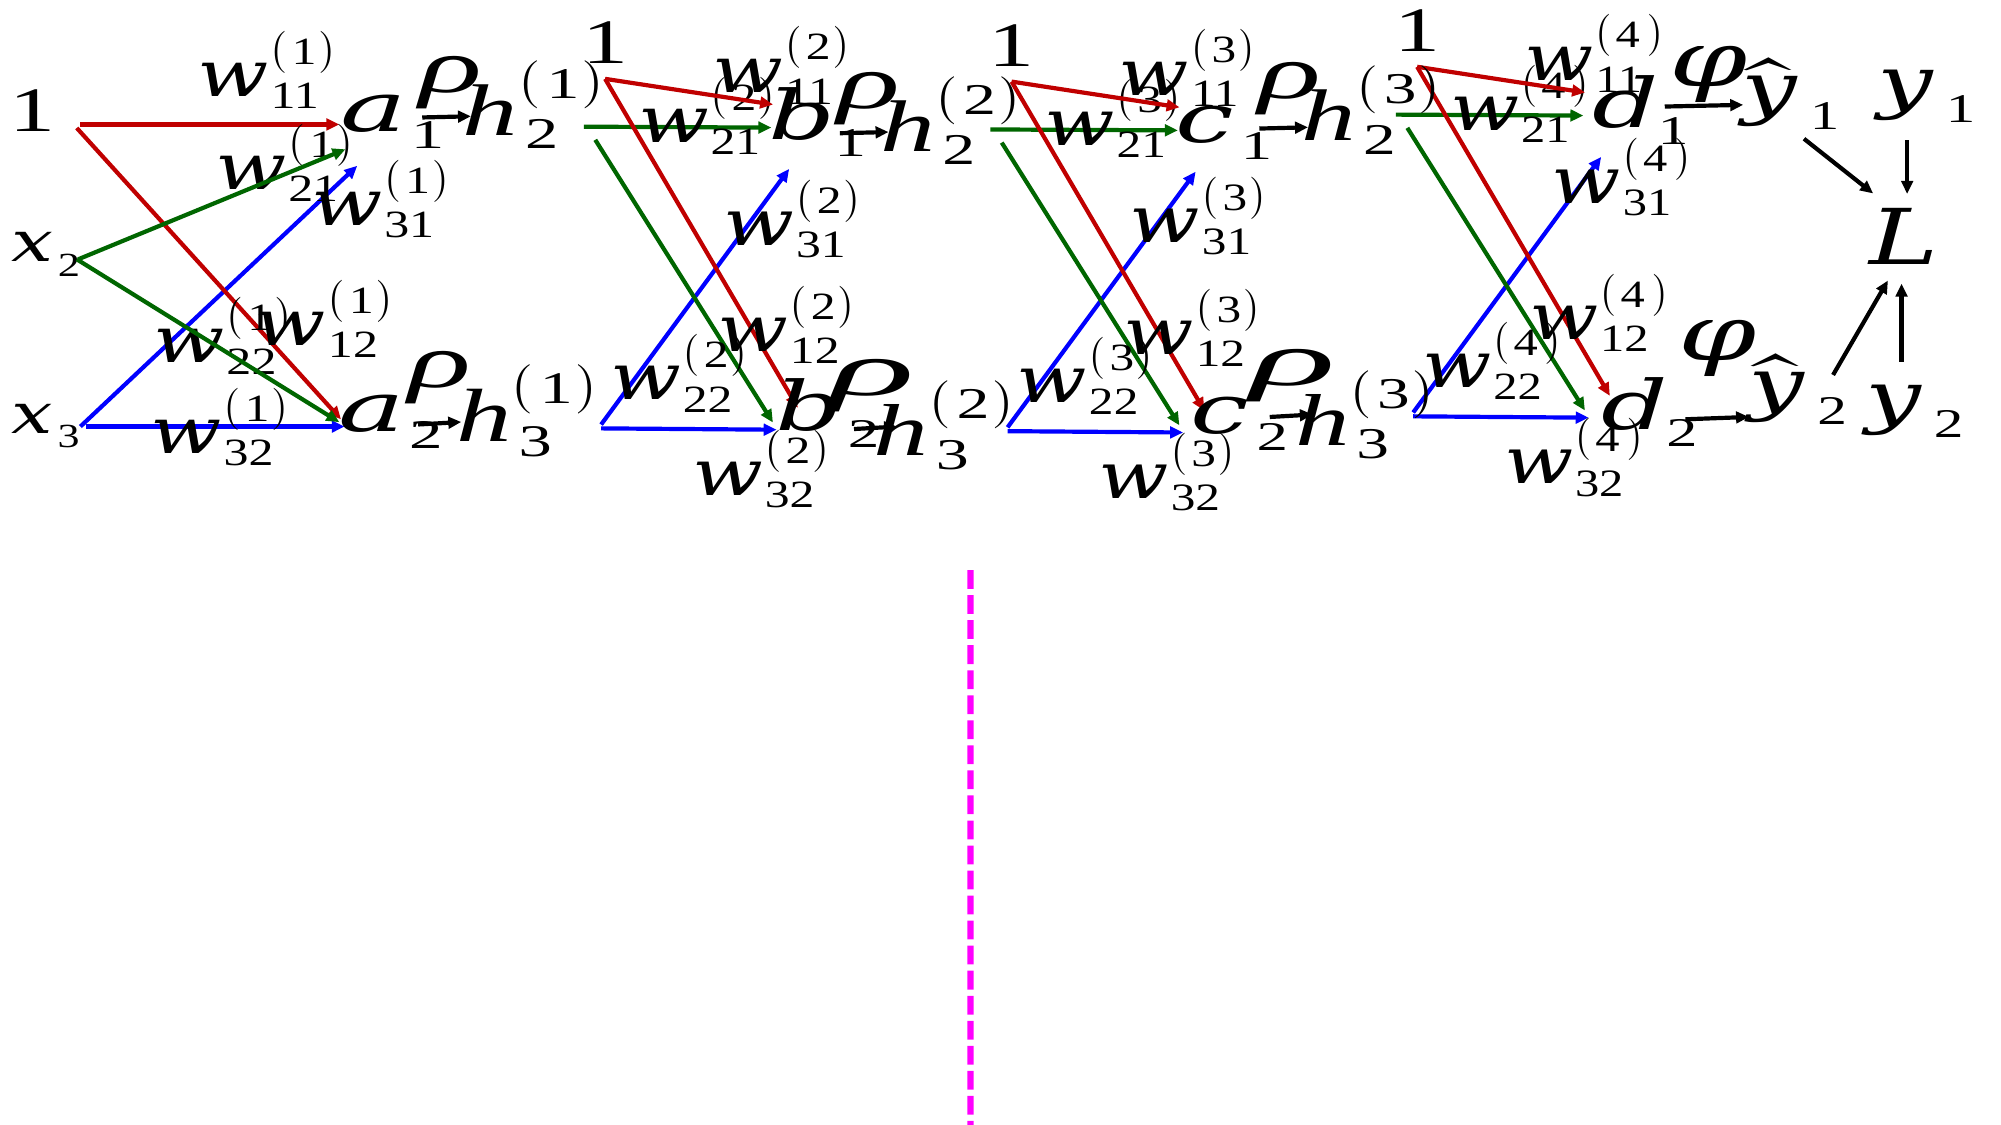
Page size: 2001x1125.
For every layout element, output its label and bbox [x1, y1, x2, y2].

text_box [76, 127, 341, 259]
text_box [854, 426, 897, 430]
text_box [418, 421, 461, 425]
text_box [1007, 411, 1196, 428]
text_box [1803, 138, 1873, 194]
text_box [1001, 142, 1180, 425]
text_box [601, 408, 790, 425]
text_box [605, 78, 798, 408]
text_box [1011, 81, 1205, 411]
text_box [1407, 127, 1585, 411]
text_box [80, 165, 357, 427]
text_box [1417, 66, 1610, 396]
text_box [76, 259, 340, 422]
text_box [1413, 396, 1602, 413]
text_box [78, 149, 346, 260]
text_box [1832, 280, 1888, 375]
text_box [595, 139, 773, 423]
